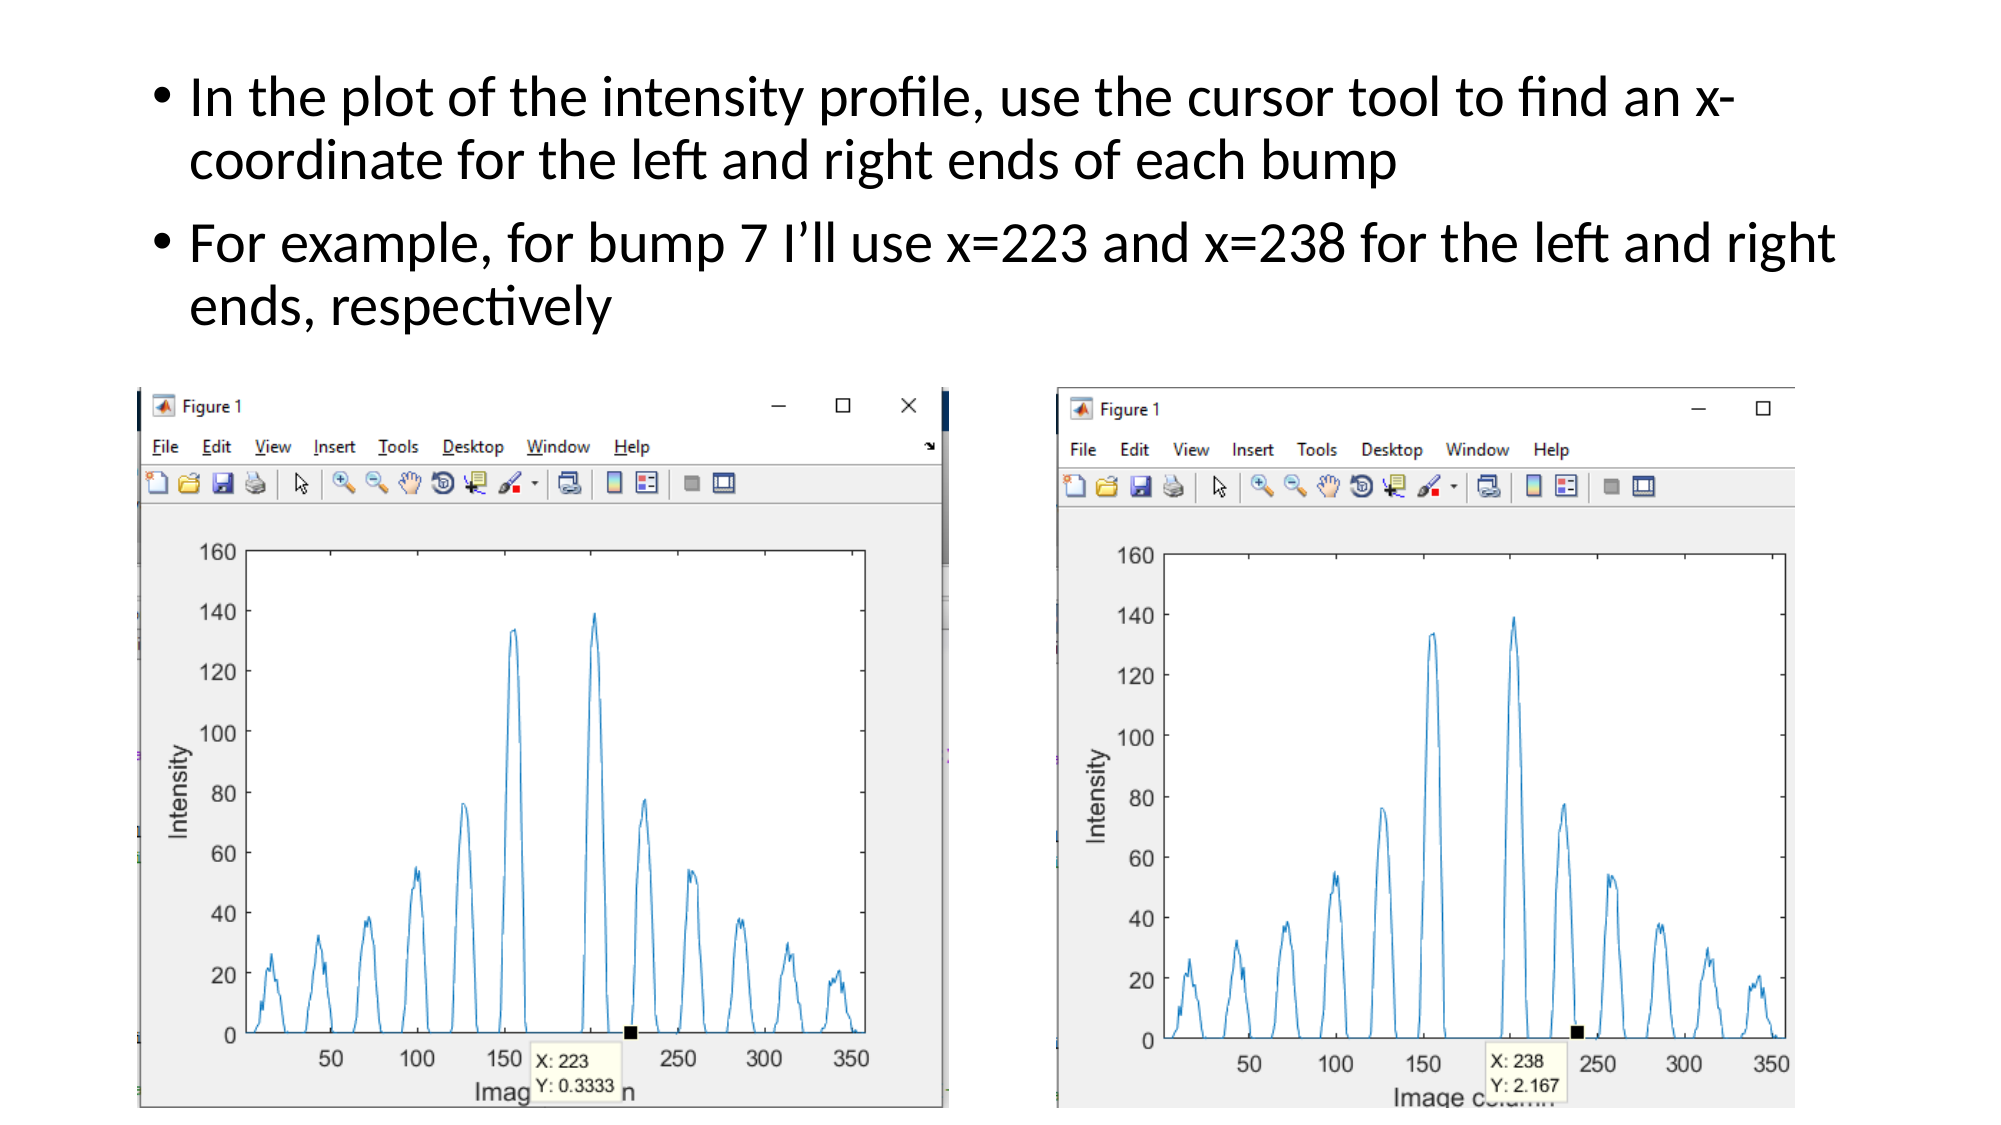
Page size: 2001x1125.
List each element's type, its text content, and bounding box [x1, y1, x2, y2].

picture [137, 387, 949, 1108]
picture [1056, 387, 1795, 1108]
list In the plot of the intensity profile, use the cursor tool to find an x-coordinate for the left and right ends of each bump For example, for bump 7 I’ll use x=223 and x=238 for the left and right ends, respectively [137, 58, 1861, 1108]
